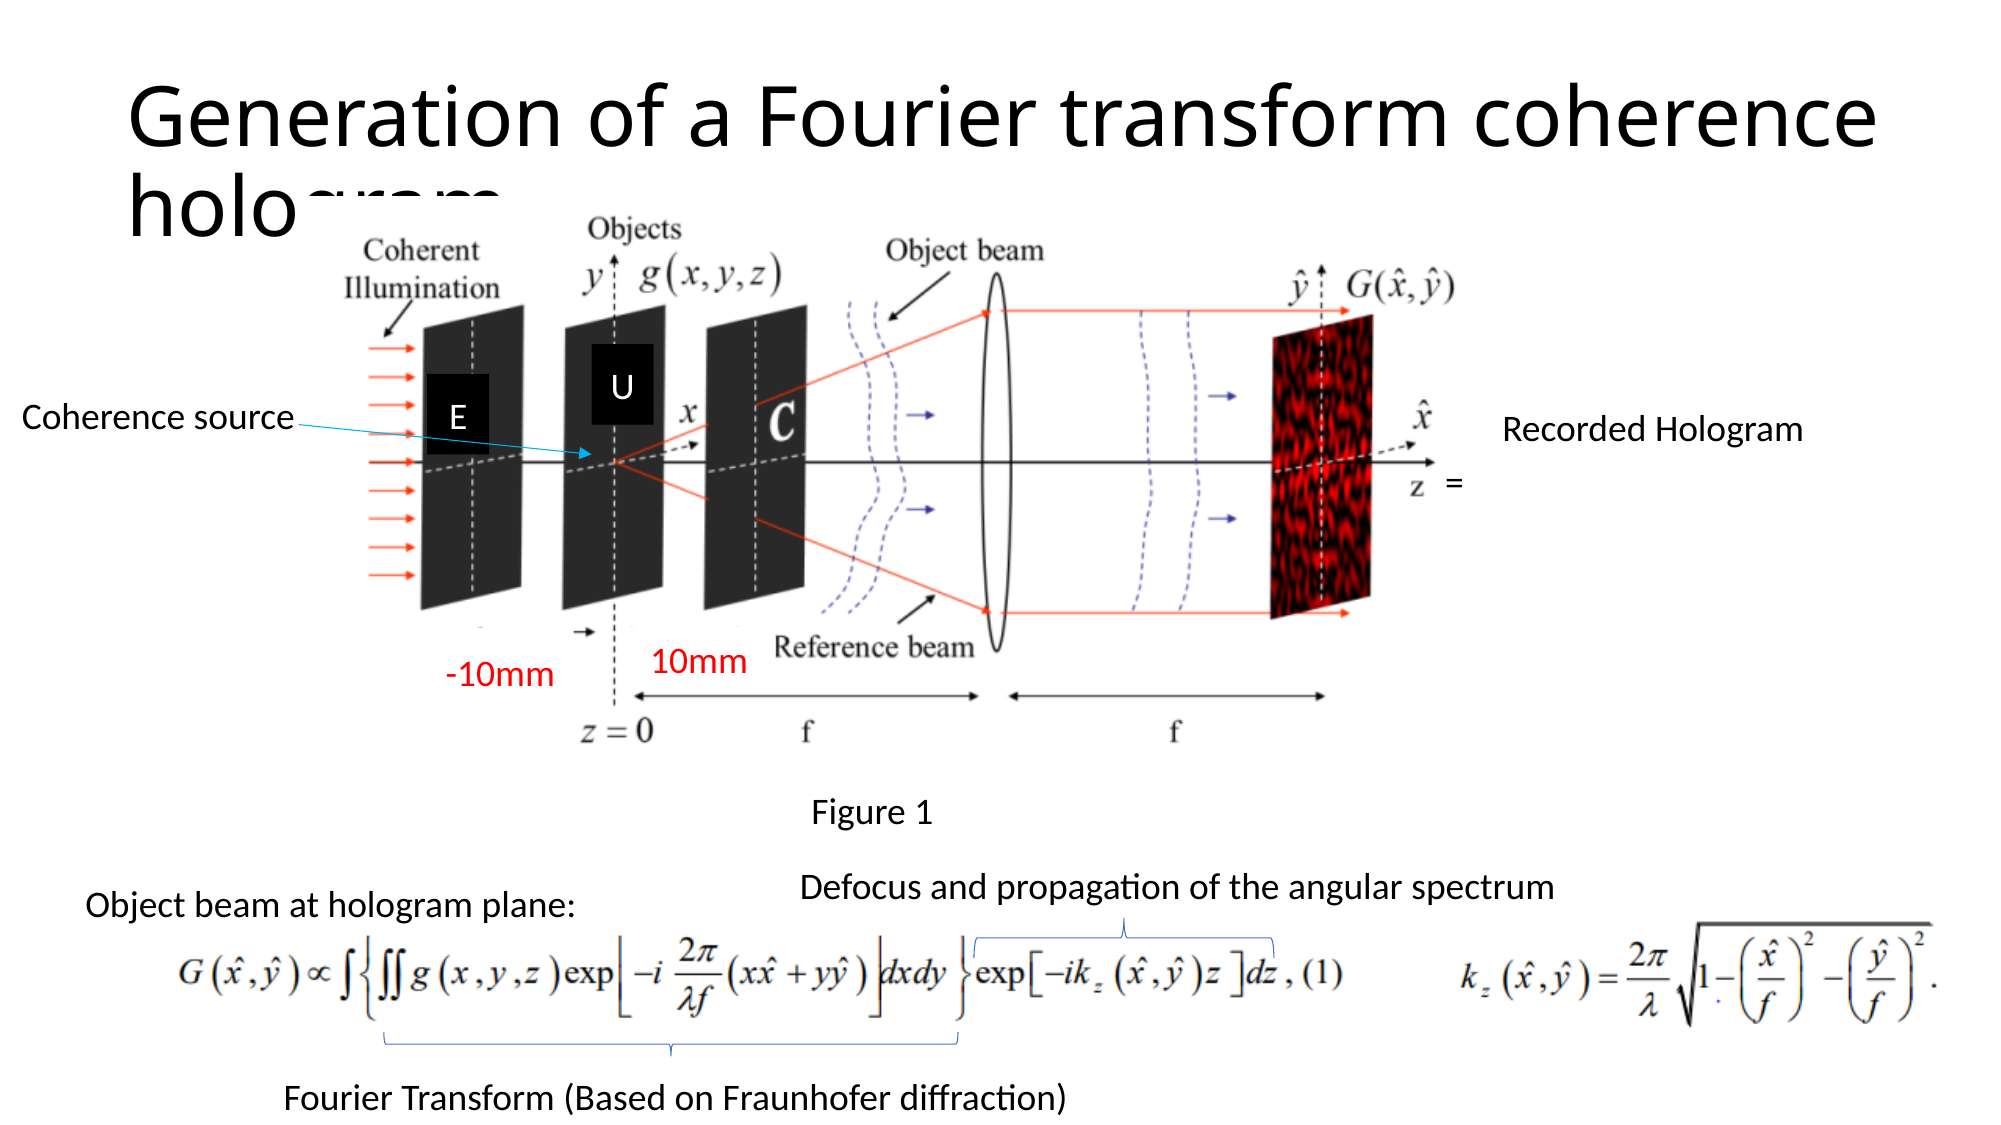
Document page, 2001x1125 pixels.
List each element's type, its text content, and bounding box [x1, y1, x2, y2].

text_box Fourier Transform (Based on Fraunhofer diffraction) [268, 1065, 1188, 1125]
text_box [383, 1037, 959, 1057]
text_box Object beam at hologram plane: [70, 872, 601, 933]
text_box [298, 424, 592, 455]
picture [1458, 914, 1946, 1035]
text_box Coherence source [7, 384, 298, 445]
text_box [298, 196, 1471, 841]
text_box Recorded Hologram [1487, 397, 2000, 457]
text_box Defocus and propagation of the angular spectrum [785, 854, 1614, 914]
picture [175, 917, 1363, 1037]
title Generation of a Fourier transform coherence hologram [111, 56, 2000, 274]
